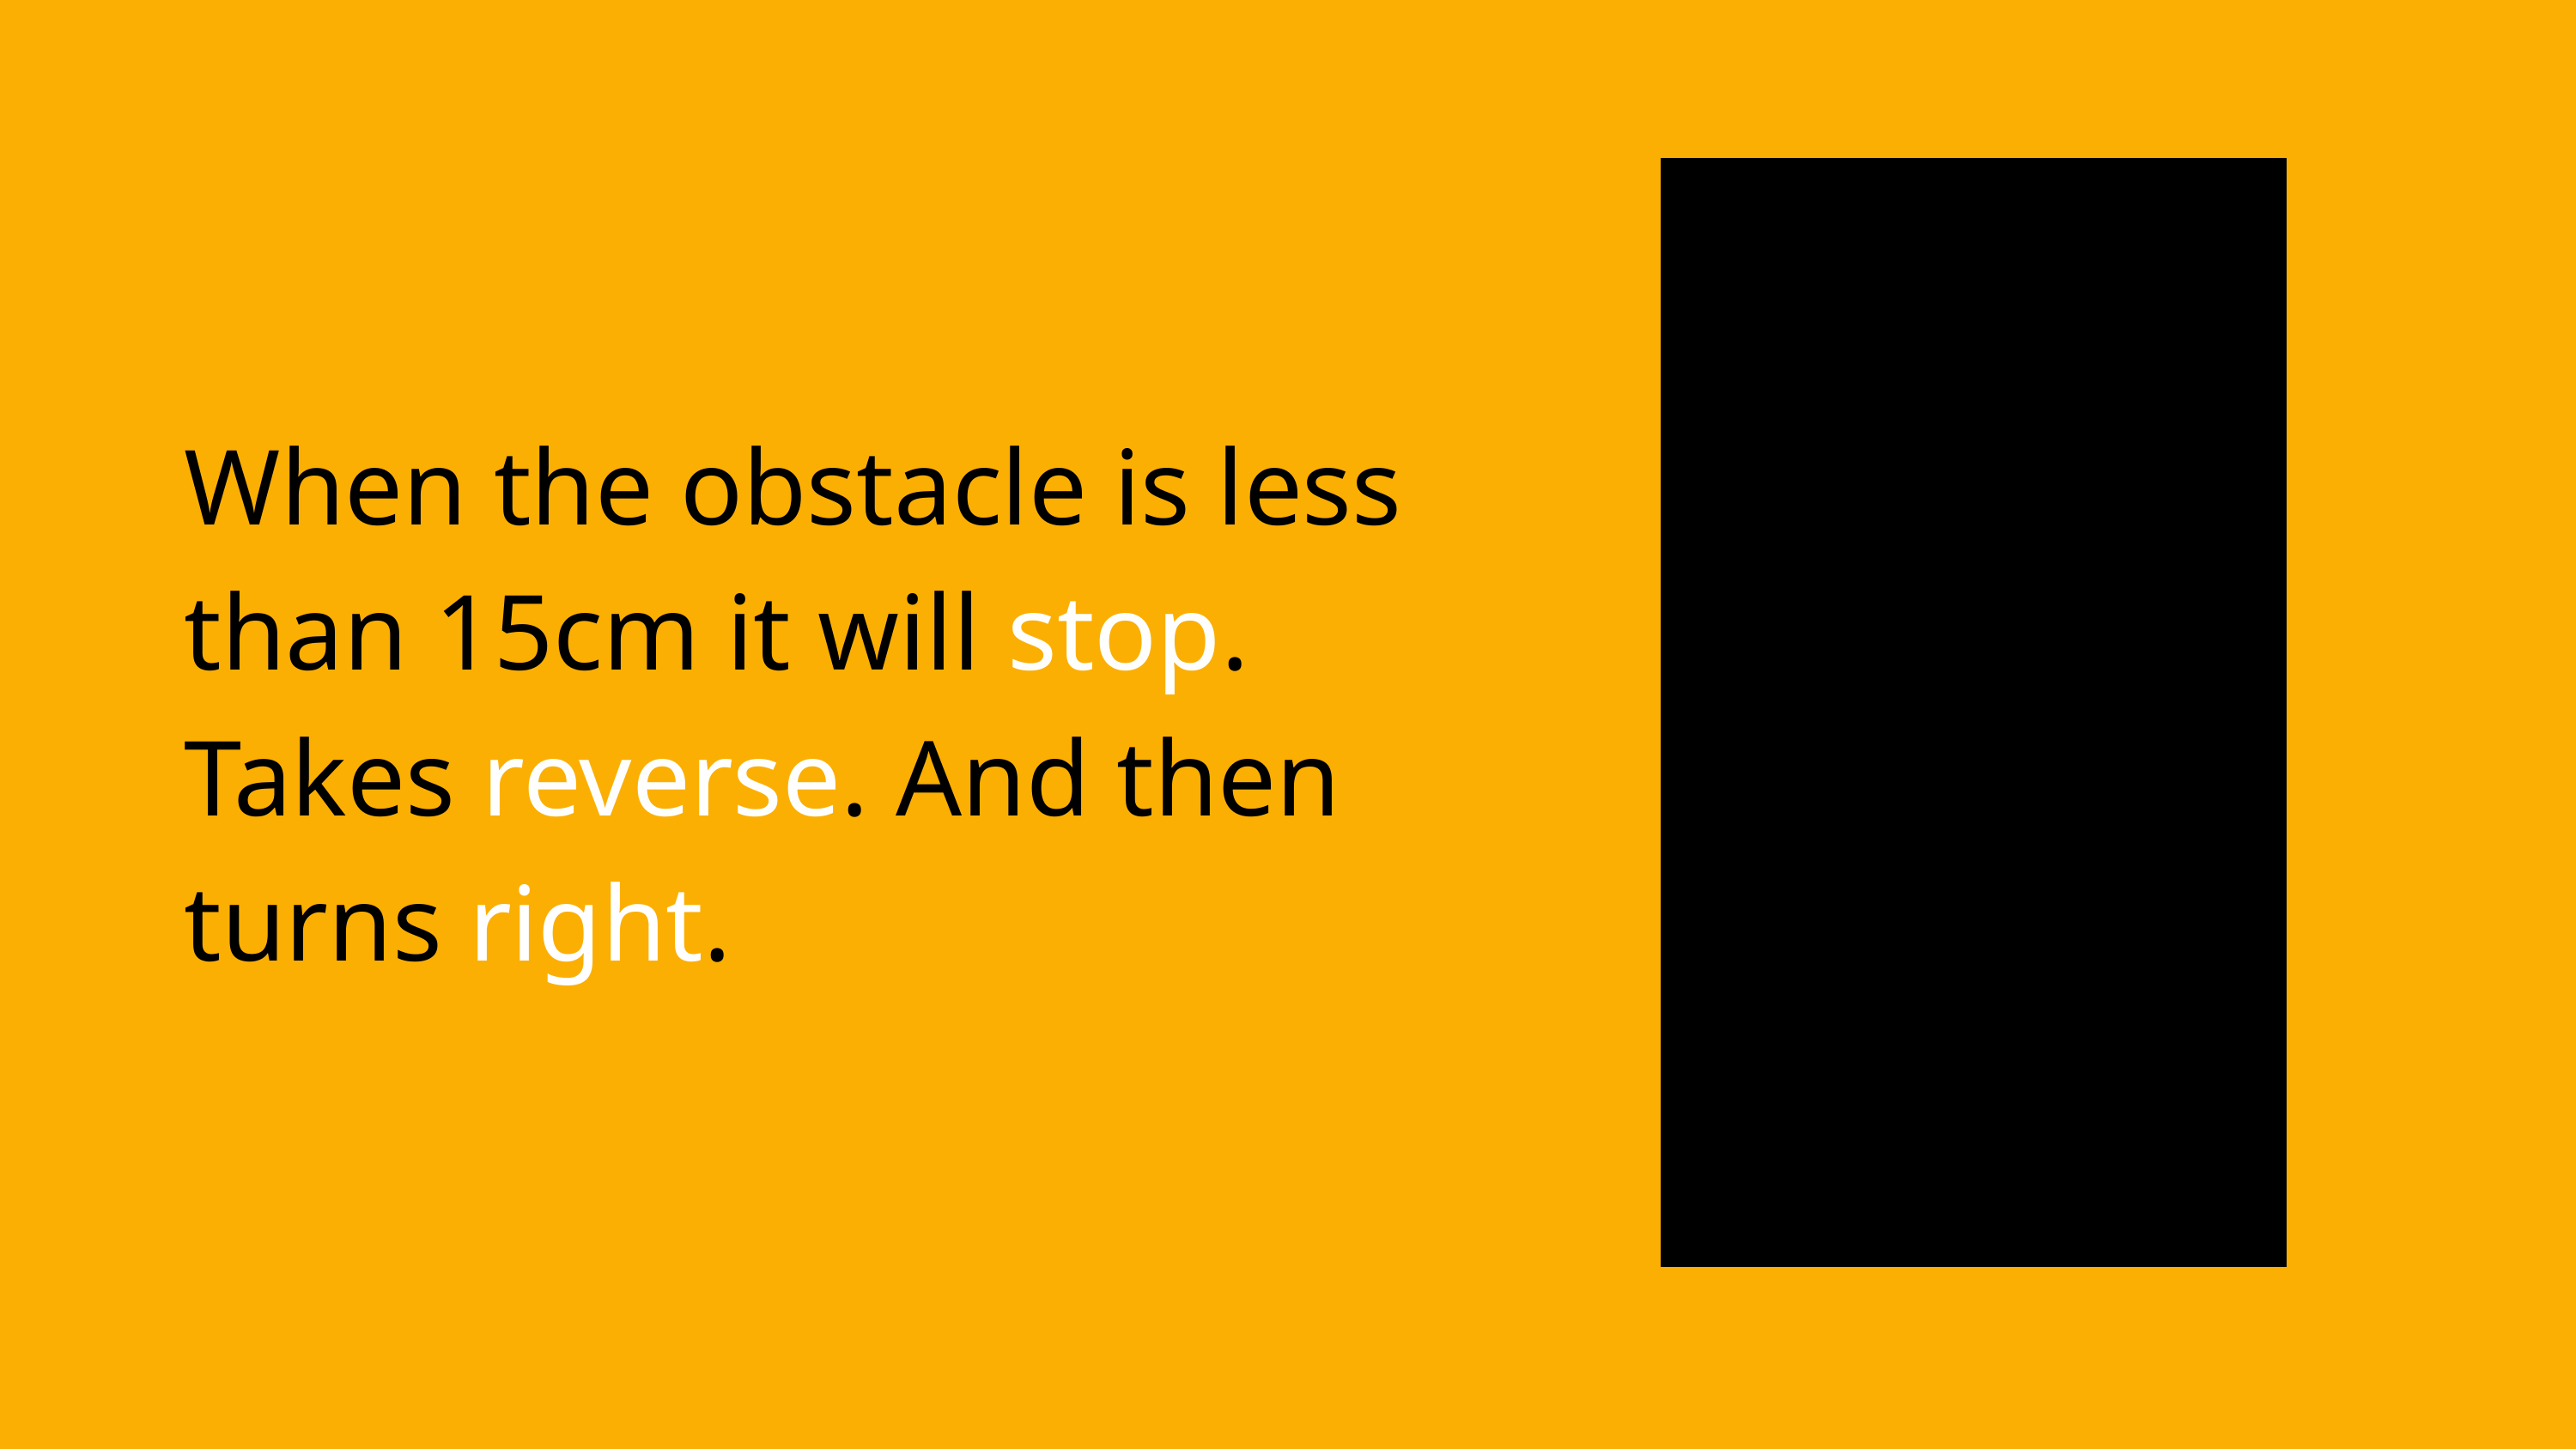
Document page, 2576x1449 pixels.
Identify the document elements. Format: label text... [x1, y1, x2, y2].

text_box When the obstacle is less than 15cm it will stop. Takes reverse. And then turns right. [184, 400, 1465, 982]
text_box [1660, 157, 2287, 1268]
